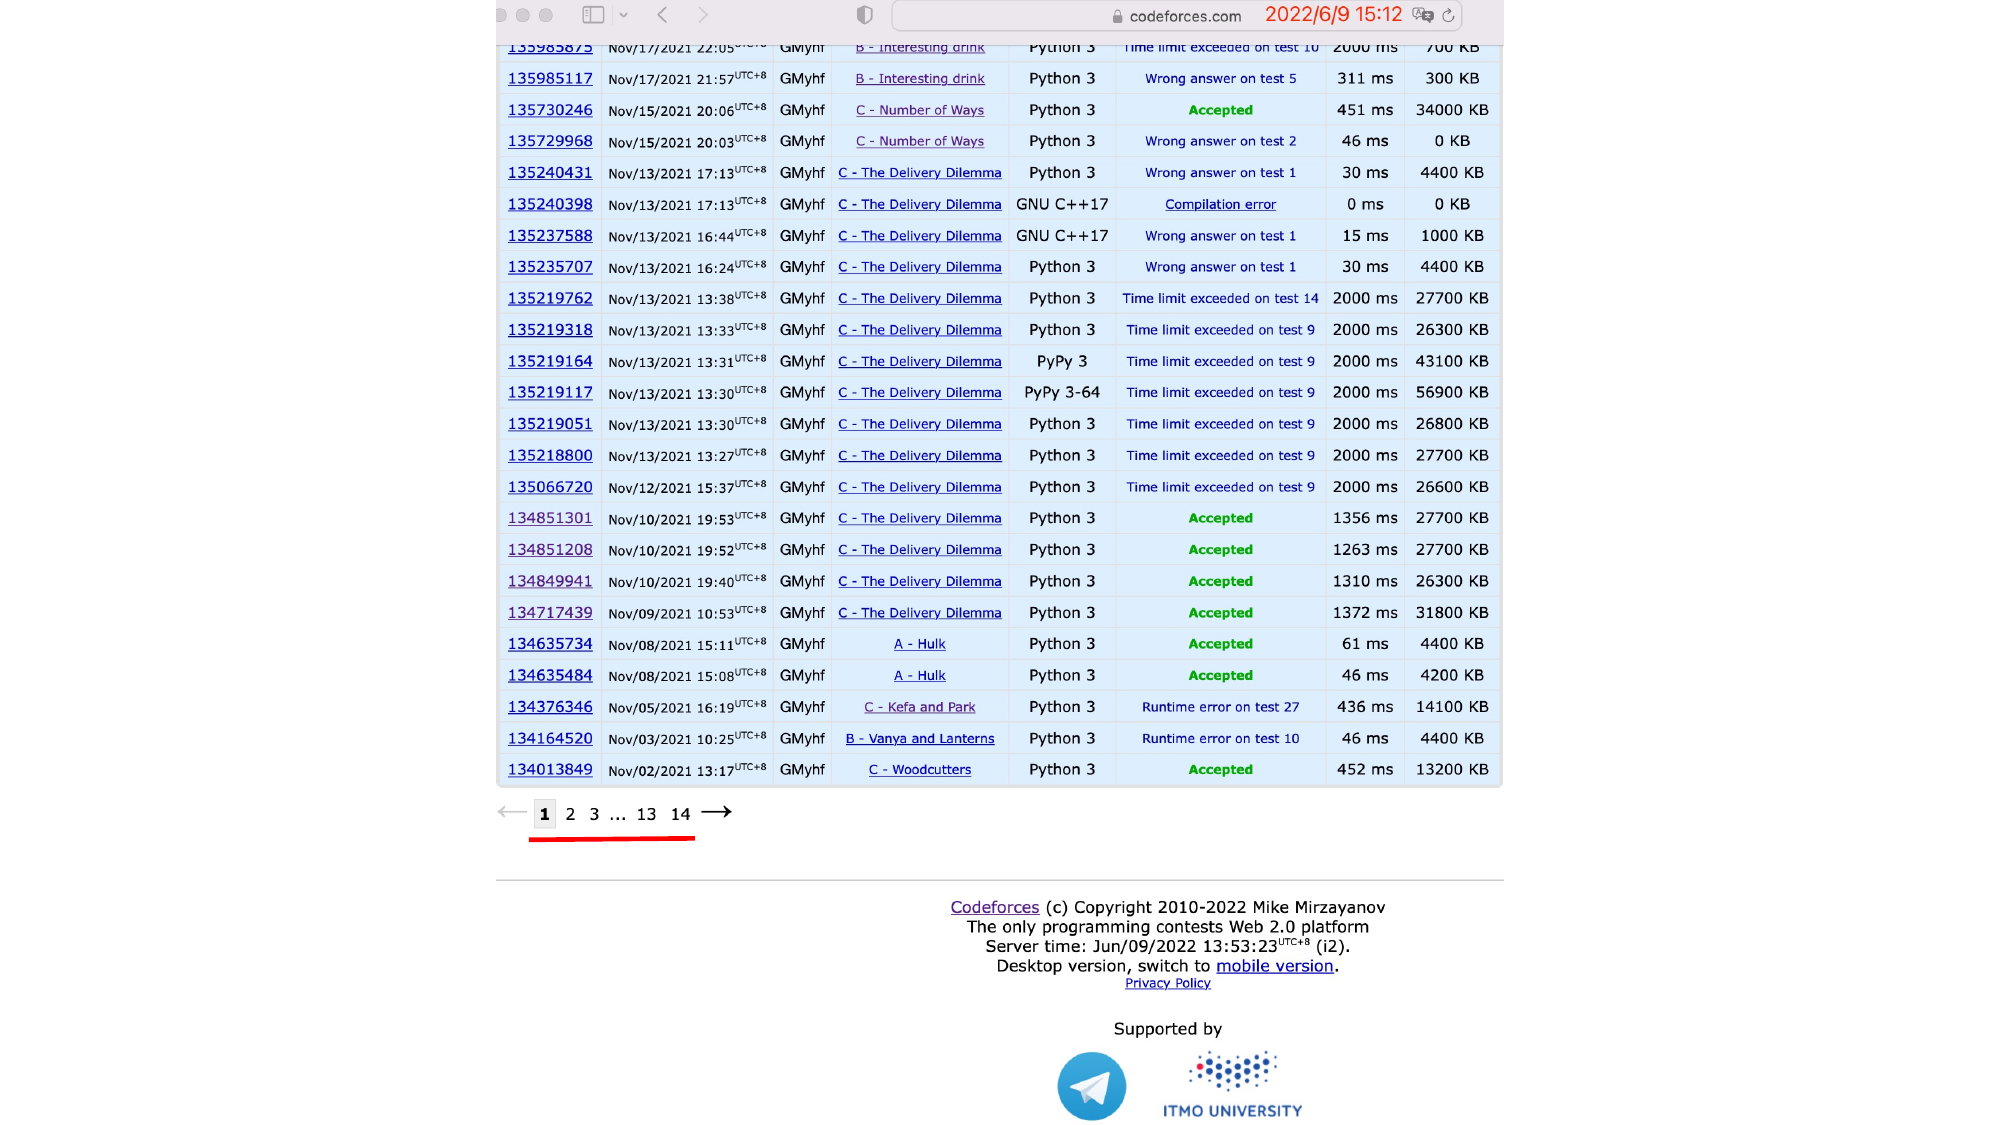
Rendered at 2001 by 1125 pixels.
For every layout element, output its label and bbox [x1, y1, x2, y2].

picture [495, 0, 1504, 1125]
